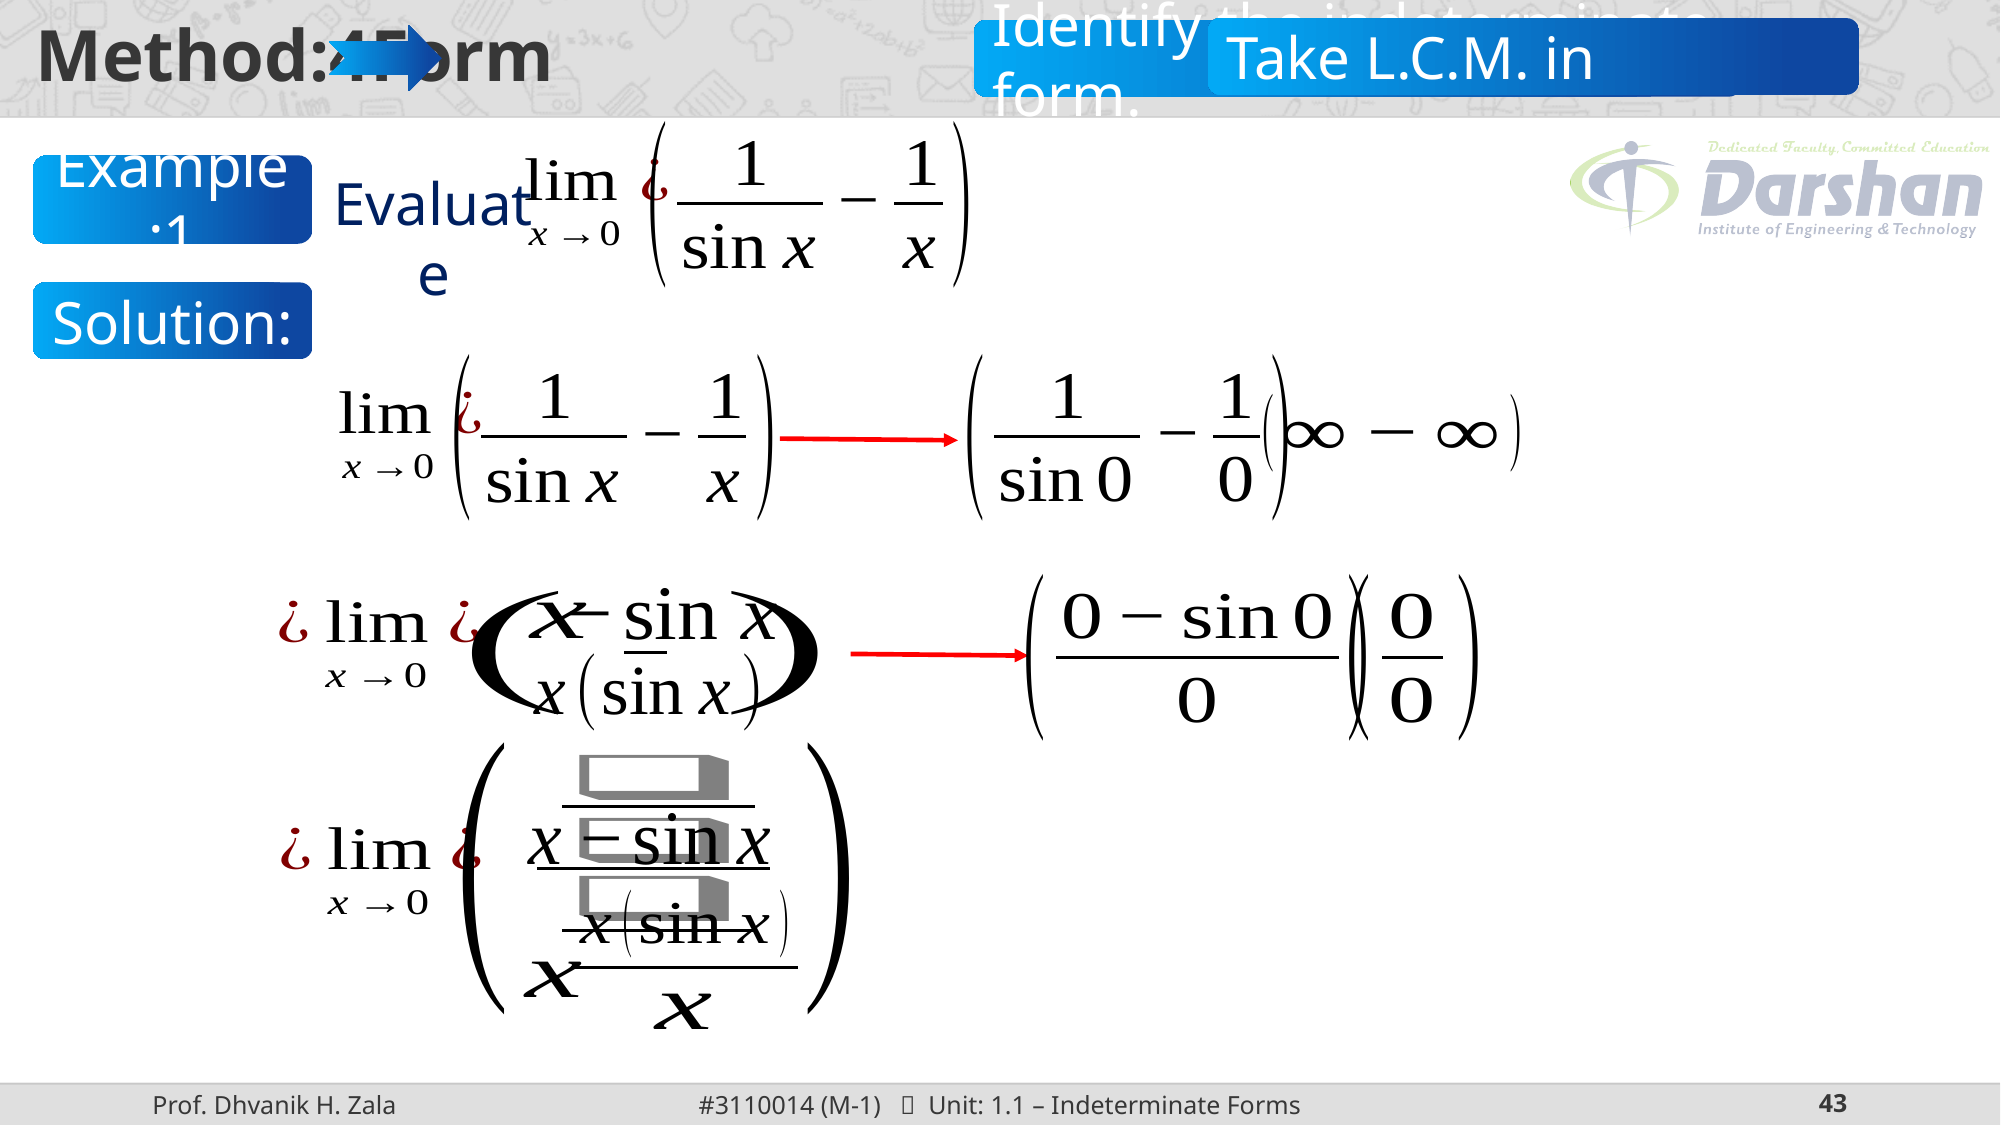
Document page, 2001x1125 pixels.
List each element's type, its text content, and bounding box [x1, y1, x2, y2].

text_box Identify the indeterminate form. [973, 19, 1736, 97]
text_box Solution: [32, 282, 313, 360]
text_box Evaluate [309, 159, 558, 235]
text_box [278, 738, 863, 1018]
text_box Example:1 [32, 155, 313, 244]
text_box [276, 589, 859, 719]
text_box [338, 351, 780, 526]
text_box [328, 25, 442, 92]
